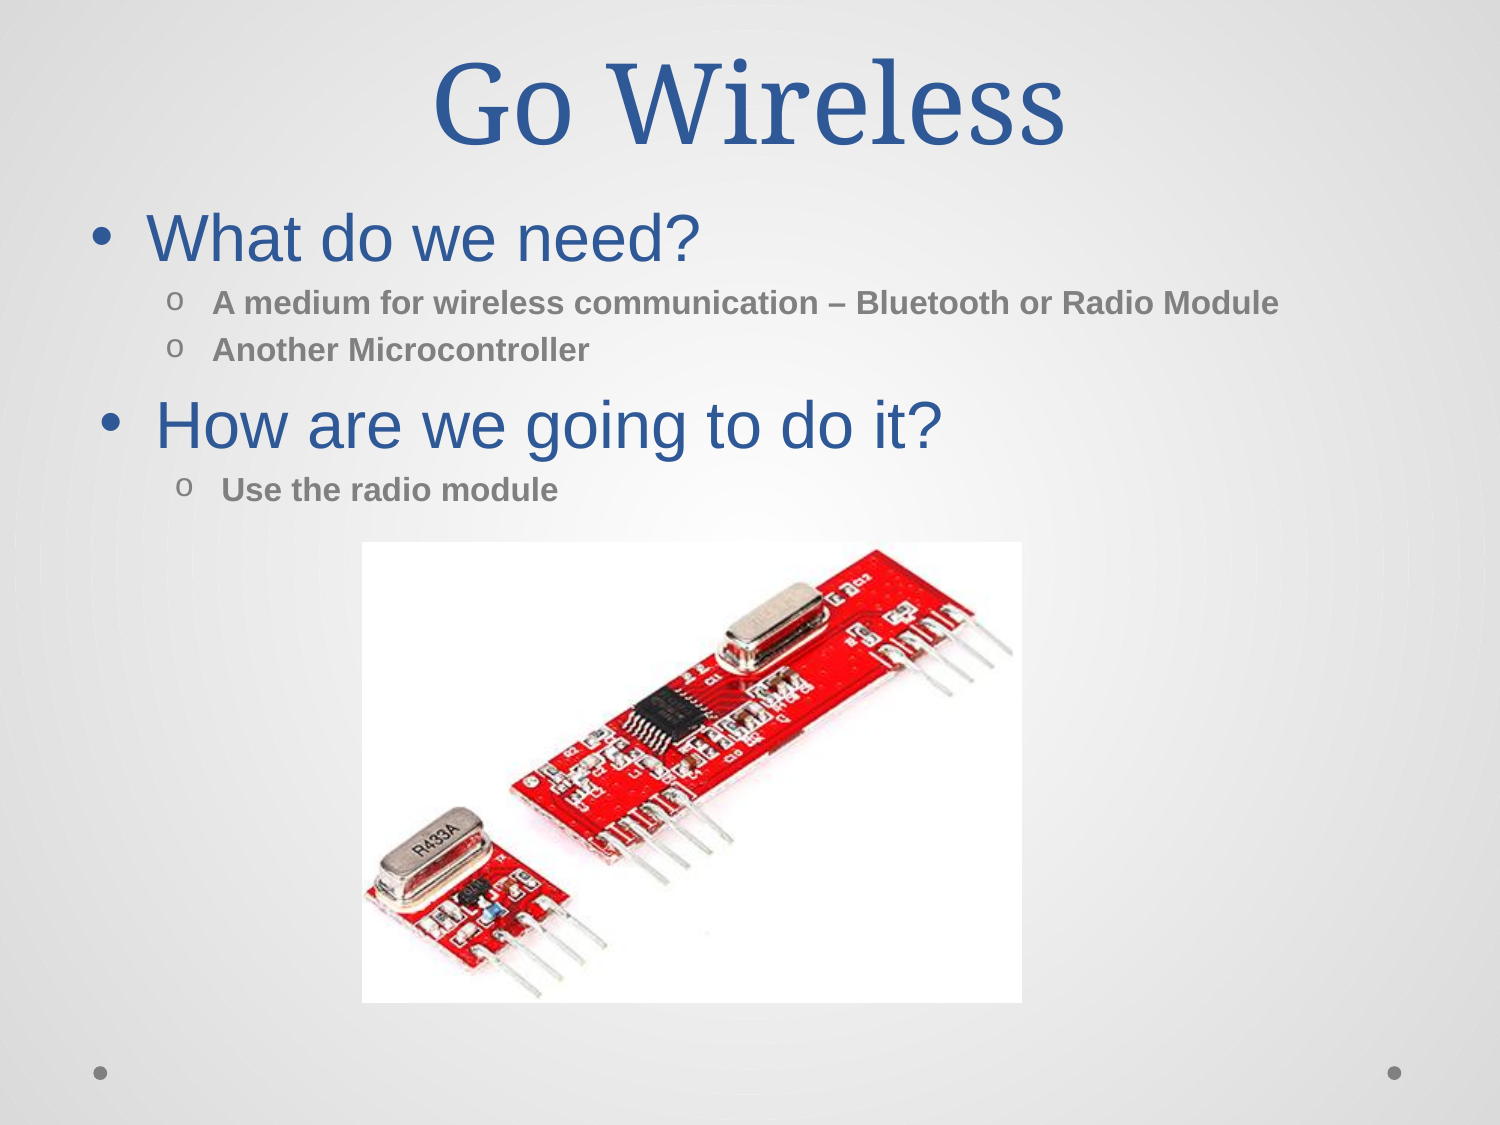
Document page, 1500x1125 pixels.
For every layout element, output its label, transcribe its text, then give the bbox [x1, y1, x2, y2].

picture [362, 542, 1023, 1004]
list What do we need? A medium for wireless communication – Bluetooth or Radio Module Another Microcontroller How are we going to do it? Use the radio module [75, 187, 1425, 1005]
title Go Wireless [75, 37, 1425, 175]
